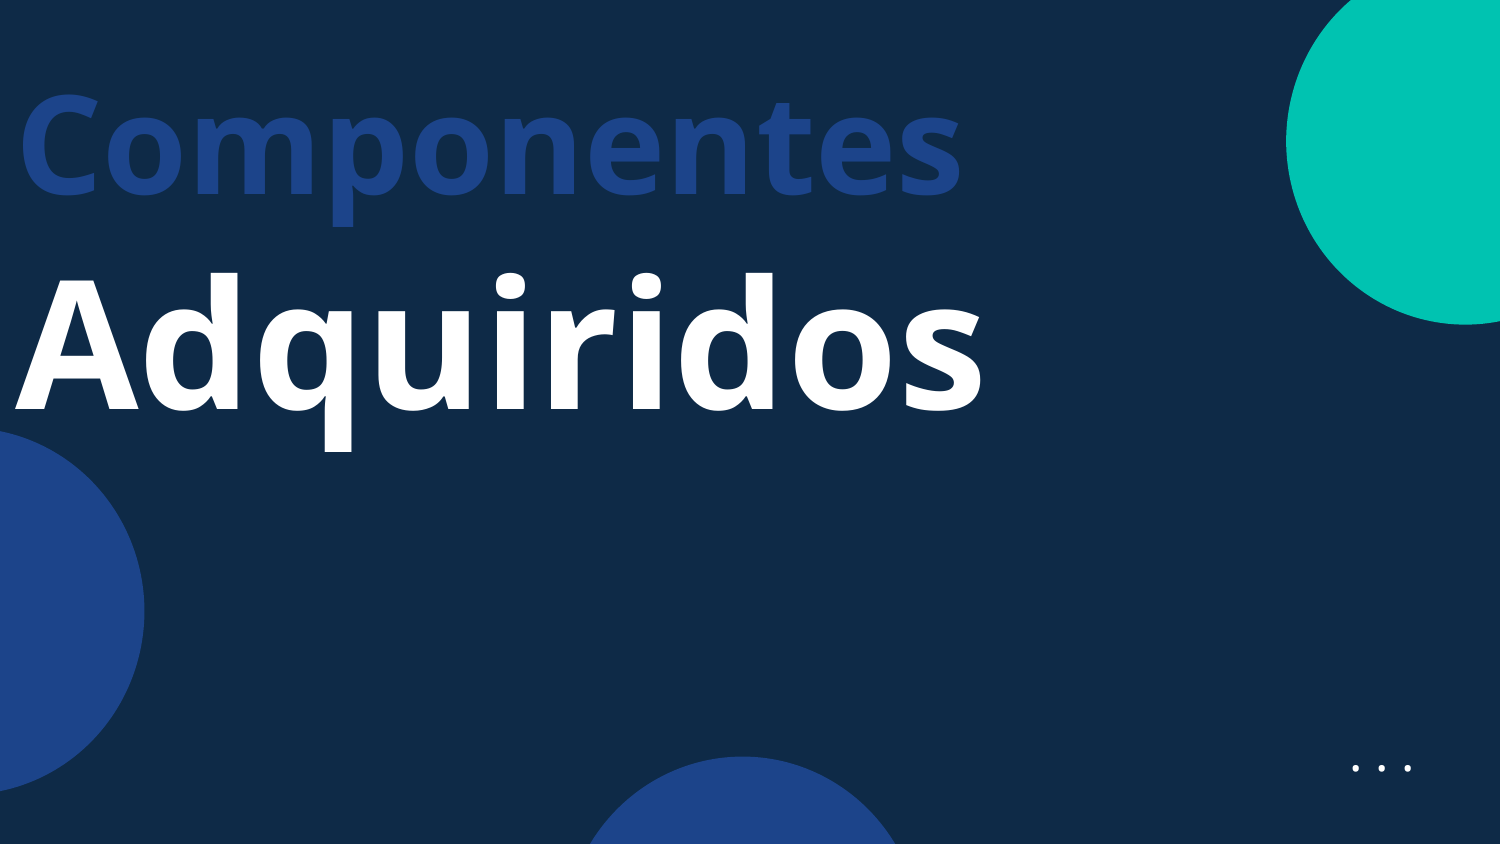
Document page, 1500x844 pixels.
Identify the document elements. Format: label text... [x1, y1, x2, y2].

text_box [1286, 0, 1500, 324]
text_box Componentes Adquiridos [0, 0, 1083, 460]
title . . . [1276, 705, 1489, 800]
text_box [590, 757, 895, 844]
text_box [0, 460, 144, 791]
